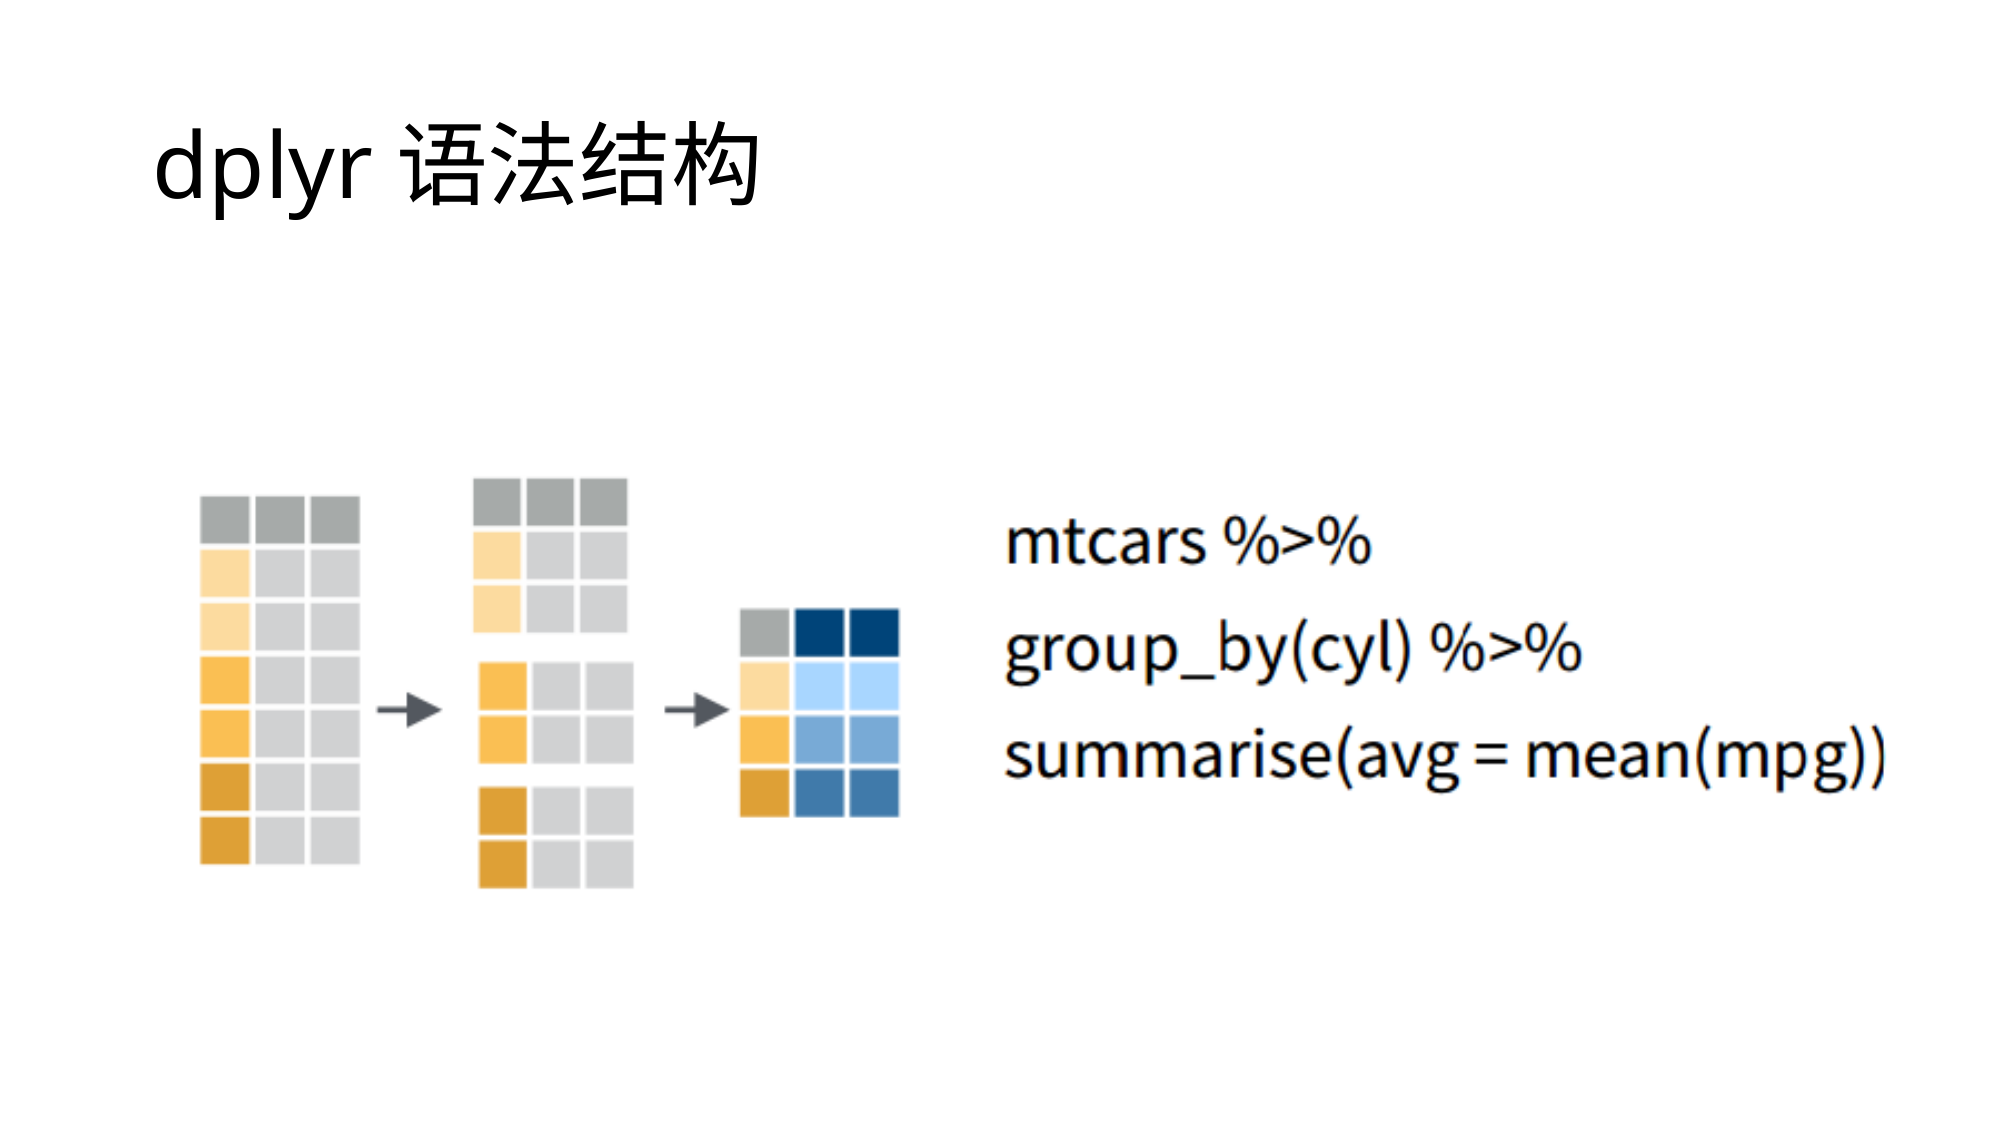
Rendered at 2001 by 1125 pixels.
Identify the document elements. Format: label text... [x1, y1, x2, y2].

title dplyr语法结构 [137, 59, 1863, 278]
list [165, 417, 1904, 907]
